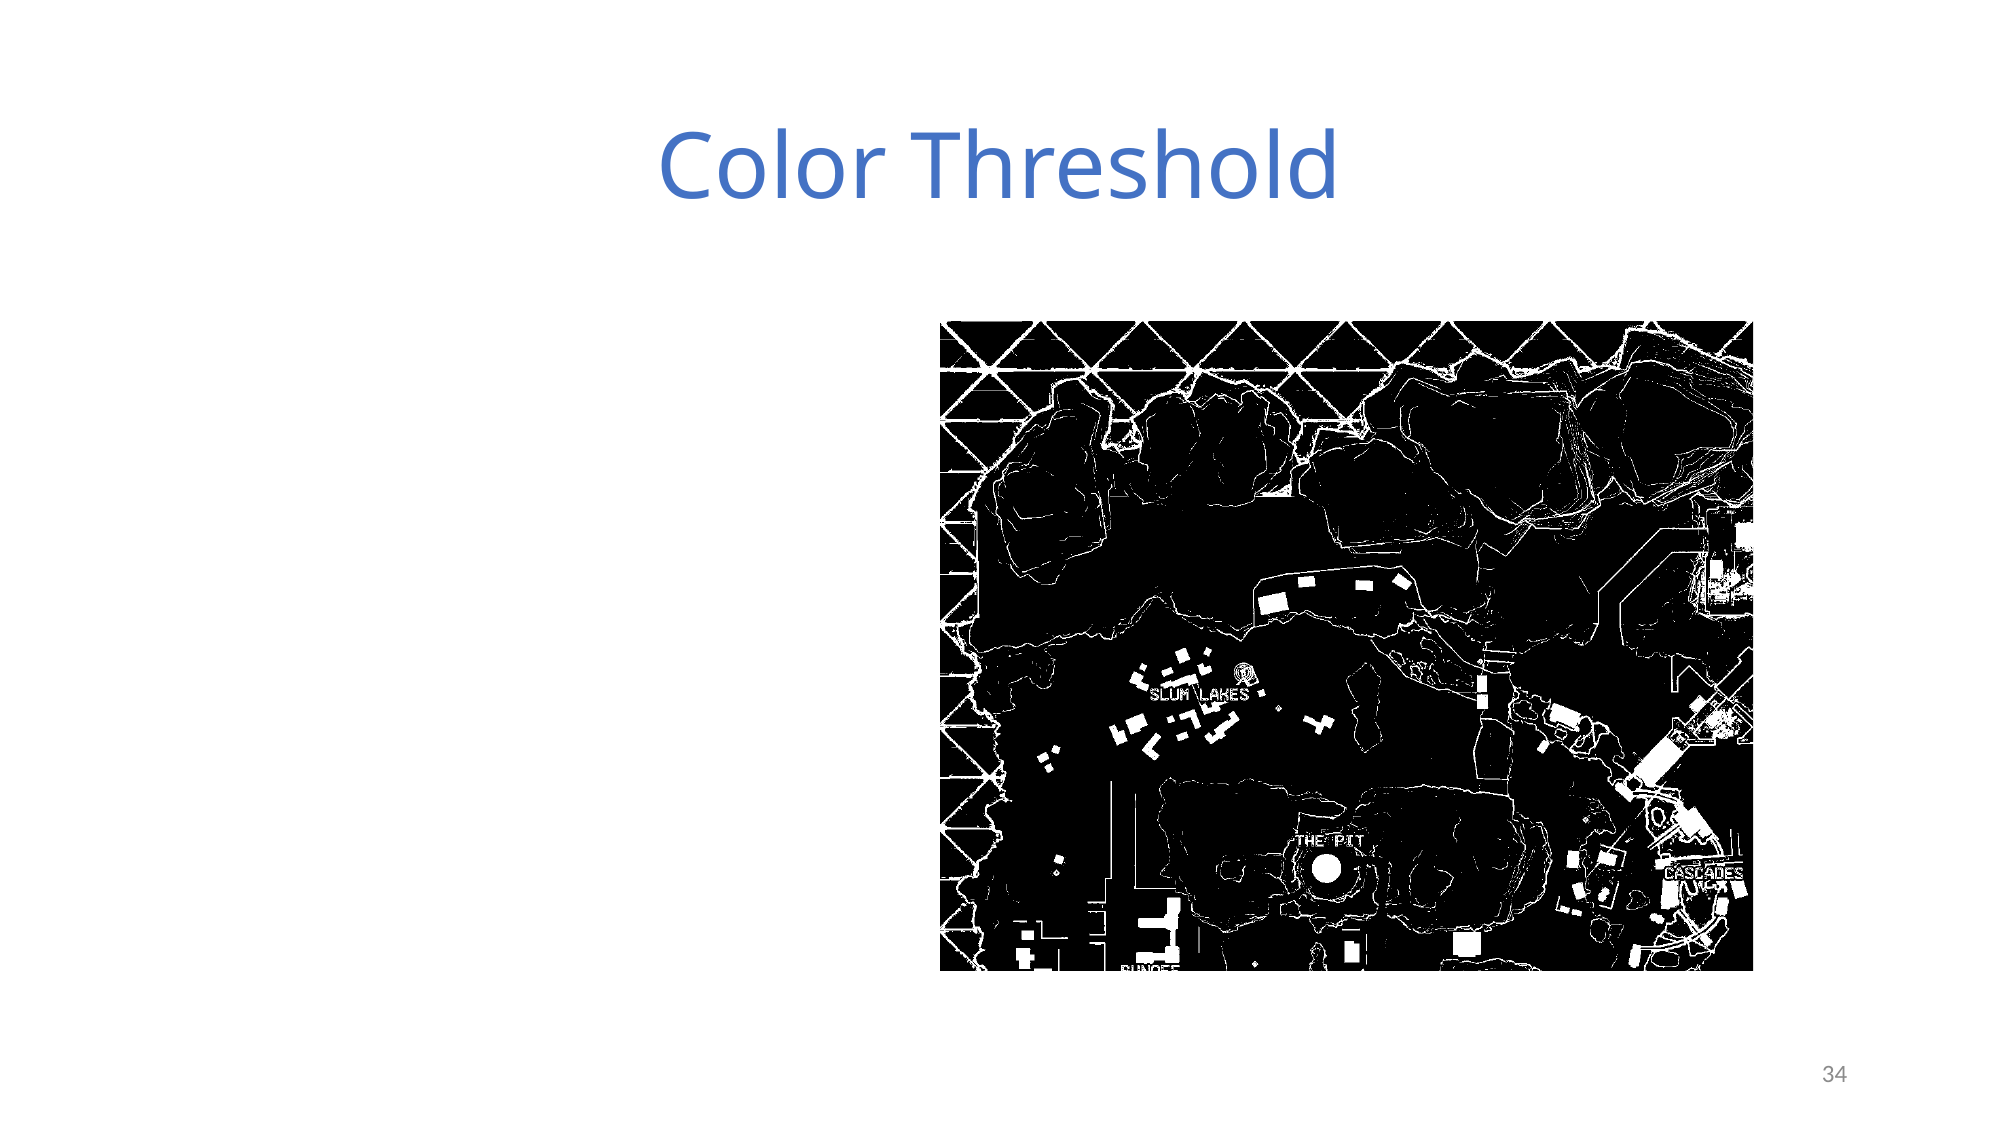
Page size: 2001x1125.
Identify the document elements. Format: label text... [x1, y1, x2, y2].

title Color Threshold [137, 59, 1863, 278]
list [940, 320, 1754, 971]
slide_number 34 [1412, 1042, 1863, 1103]
